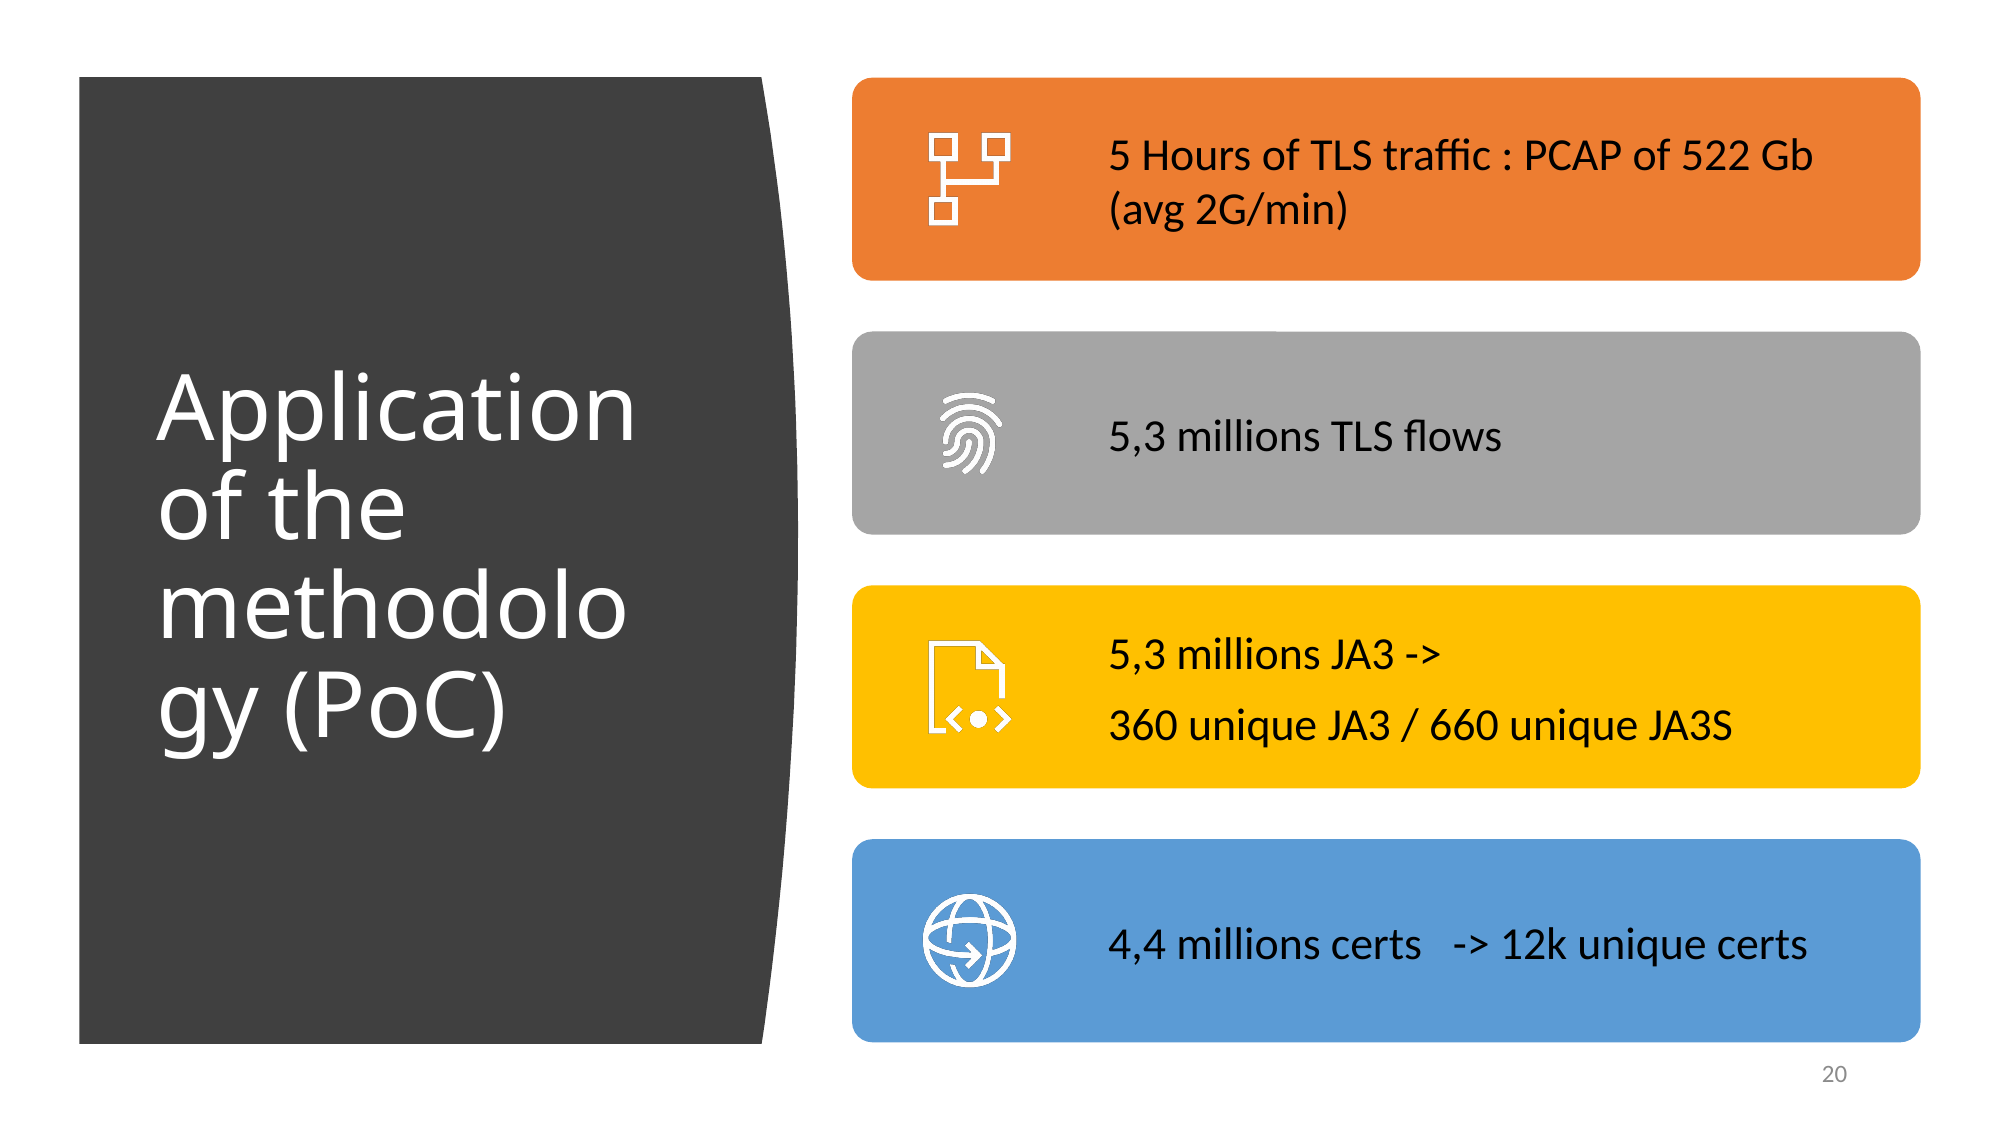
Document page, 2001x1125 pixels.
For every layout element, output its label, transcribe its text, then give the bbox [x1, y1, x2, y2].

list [852, 77, 1921, 1043]
title Application of the methodology (PoC) [141, 166, 702, 953]
slide_number 20 [1759, 1043, 1863, 1103]
text_box [78, 76, 800, 1045]
